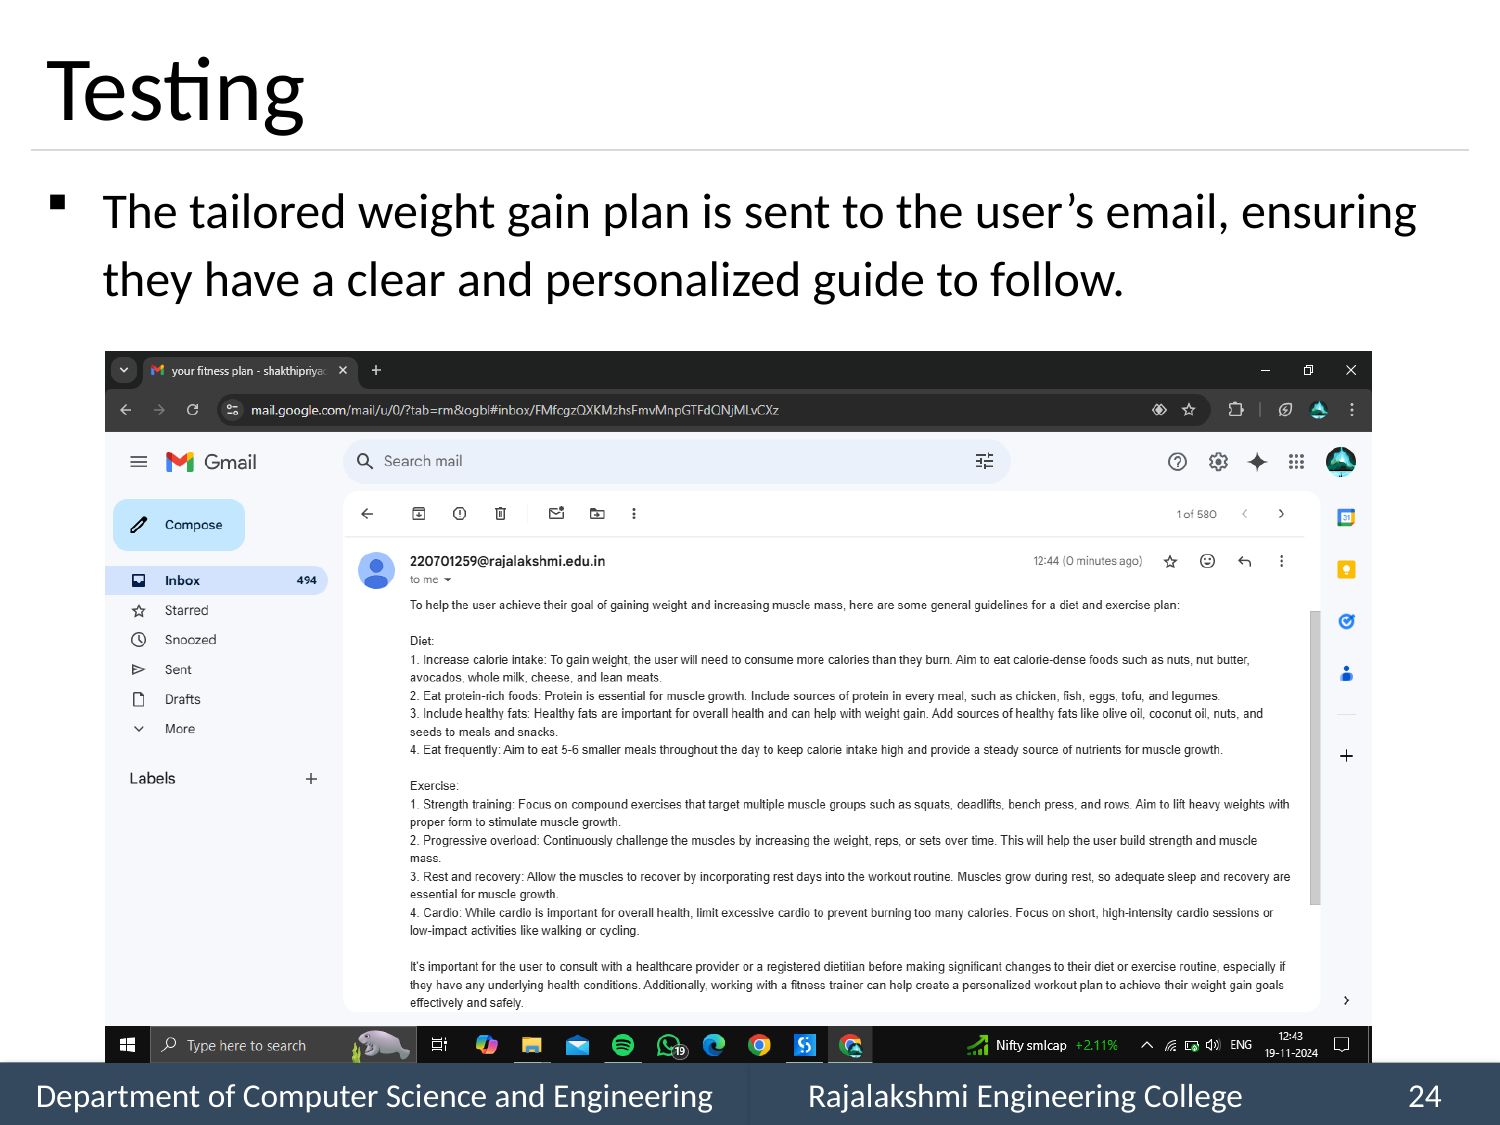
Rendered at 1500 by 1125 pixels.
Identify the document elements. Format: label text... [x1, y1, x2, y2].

title Testing [31, 17, 1469, 150]
list The tailored weight gain plan is sent to the user’s email, ensuring they have a clear and personalized guide to follow. [31, 162, 1469, 1038]
picture [105, 351, 1372, 1064]
